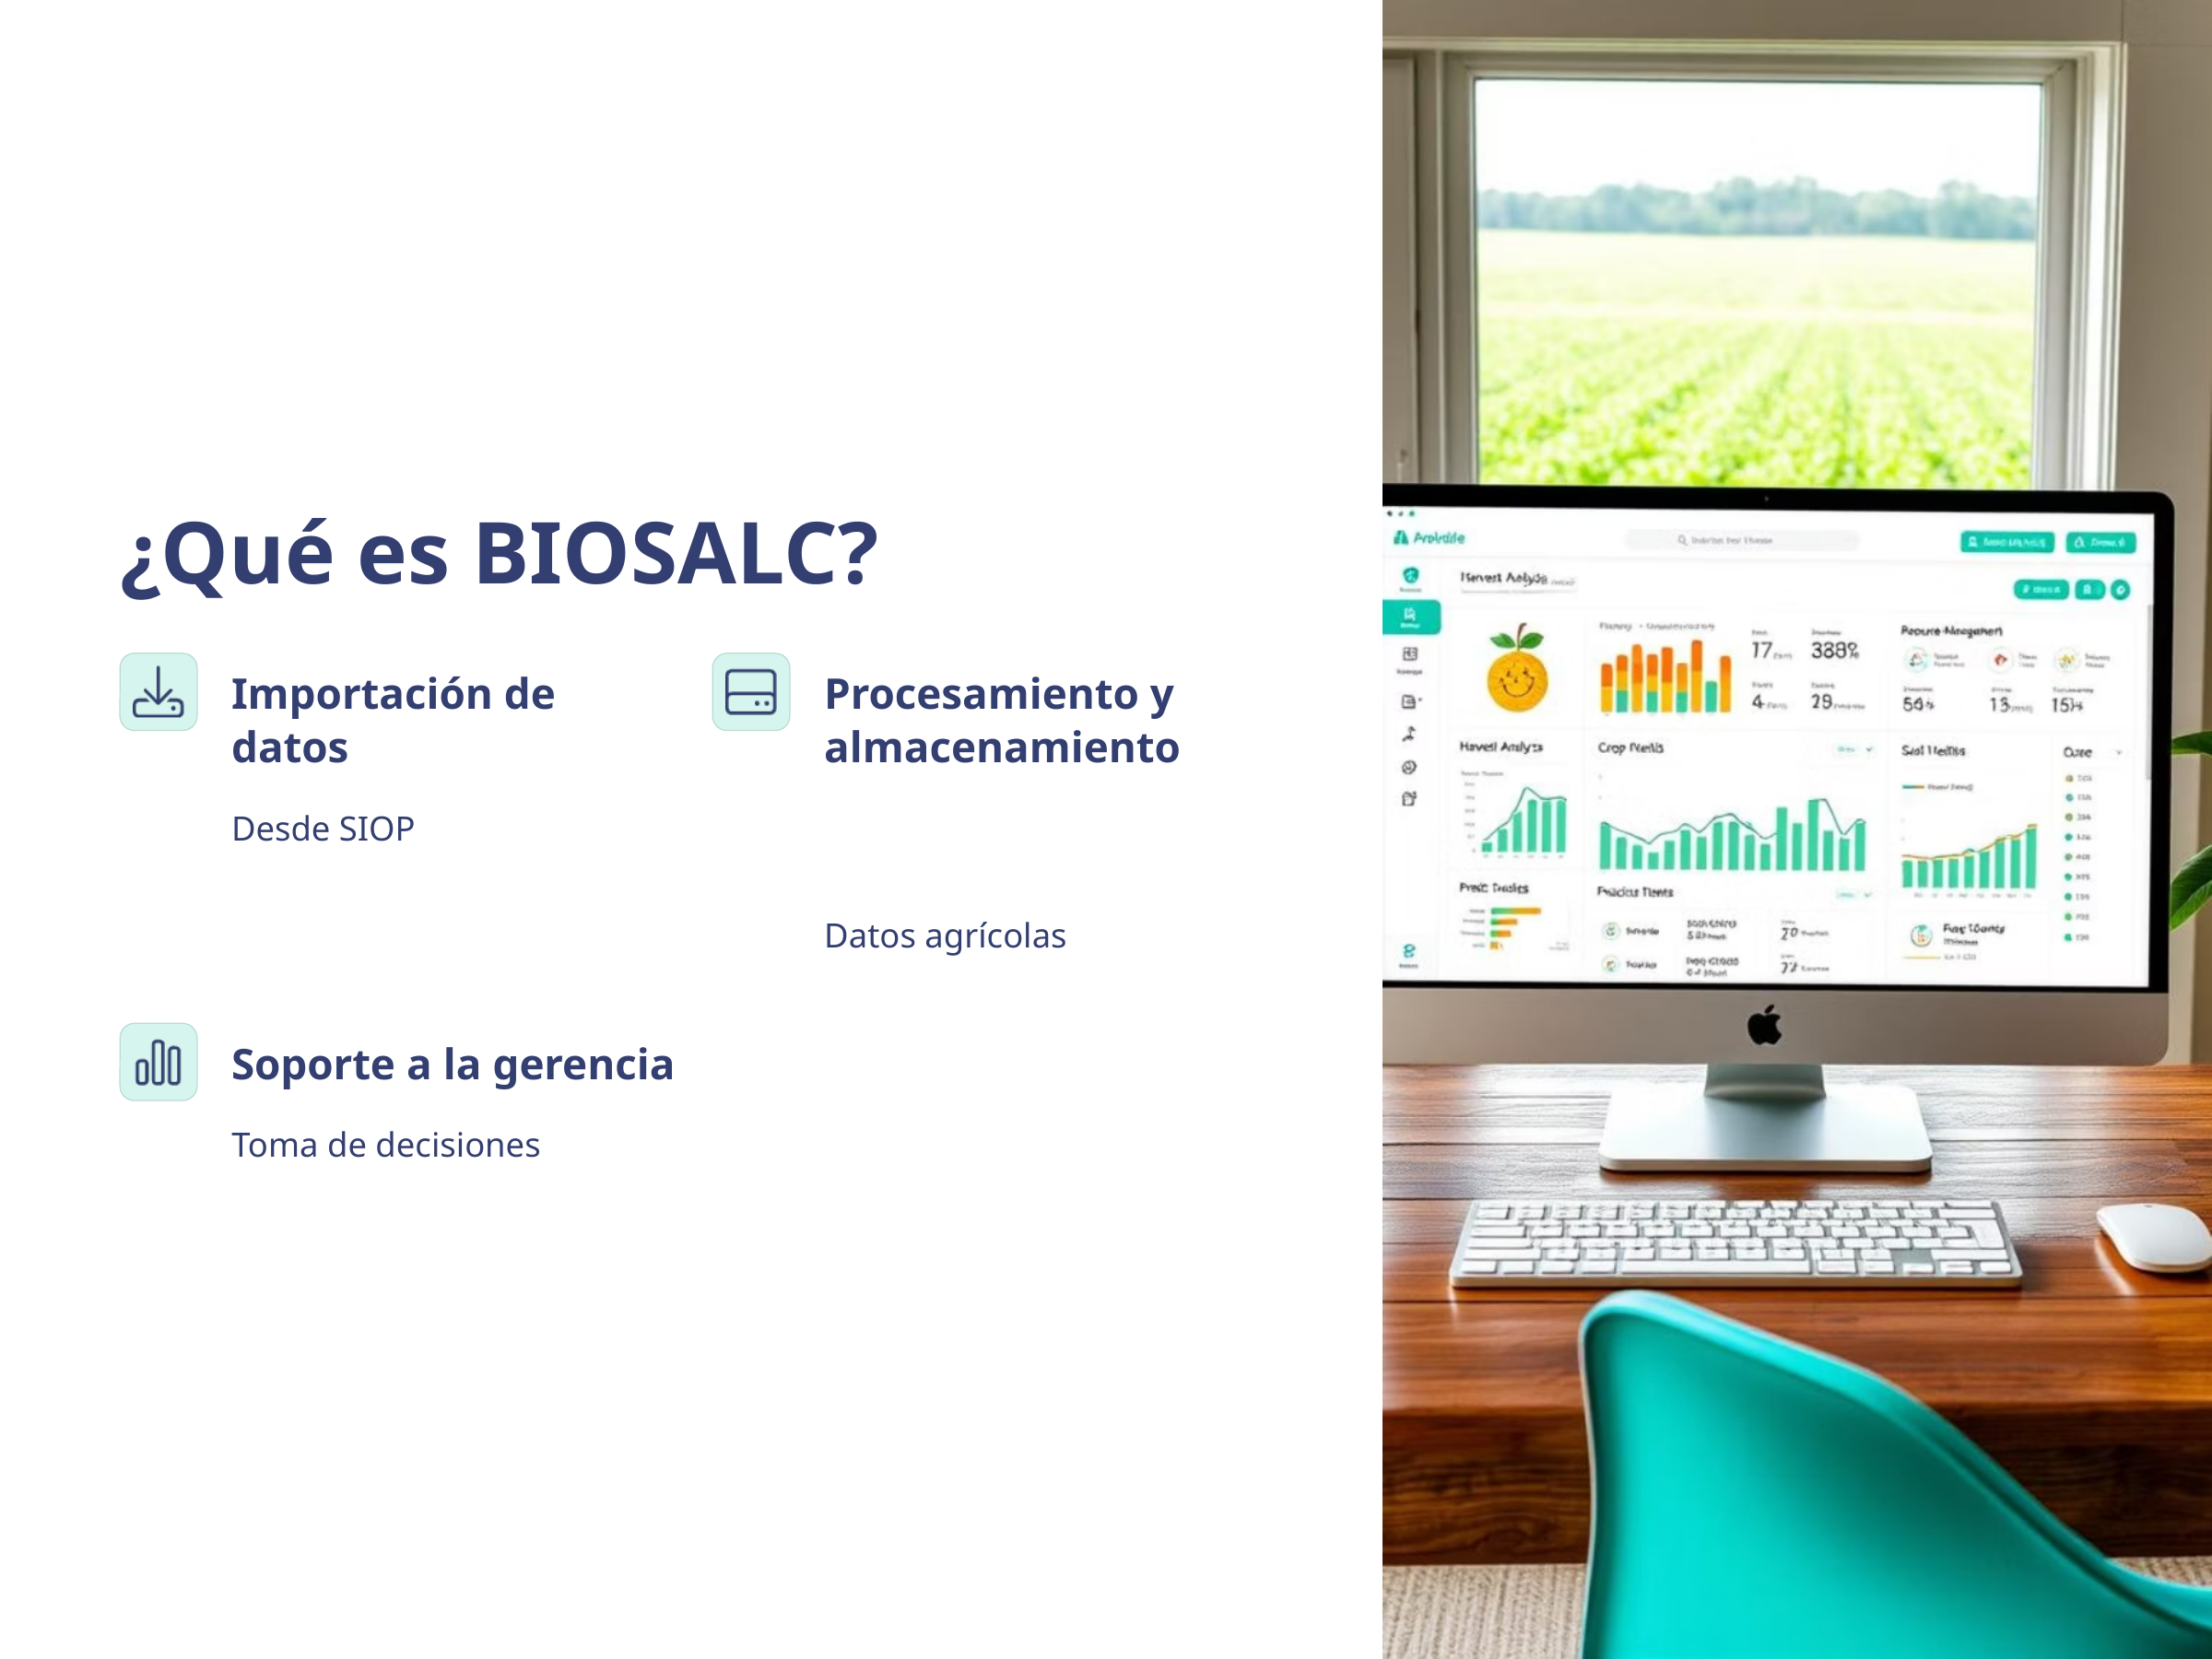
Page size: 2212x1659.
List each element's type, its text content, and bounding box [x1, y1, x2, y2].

text_box Procesamiento y almacenamiento [824, 665, 1263, 880]
text_box Desde SIOP [231, 793, 670, 848]
text_box ¿Qué es BIOSALC? [120, 494, 1100, 603]
text_box [120, 1023, 197, 1101]
picture [1382, 0, 2212, 1659]
text_box Importación de datos [231, 665, 670, 772]
text_box [712, 653, 790, 731]
text_box Soporte a la gerencia [231, 1035, 803, 1089]
text_box [120, 653, 197, 731]
picture [133, 659, 184, 724]
text_box Datos agrícolas [824, 900, 1263, 955]
text_box Toma de decisiones [231, 1109, 1263, 1165]
picture [133, 1030, 184, 1095]
picture [725, 659, 777, 724]
